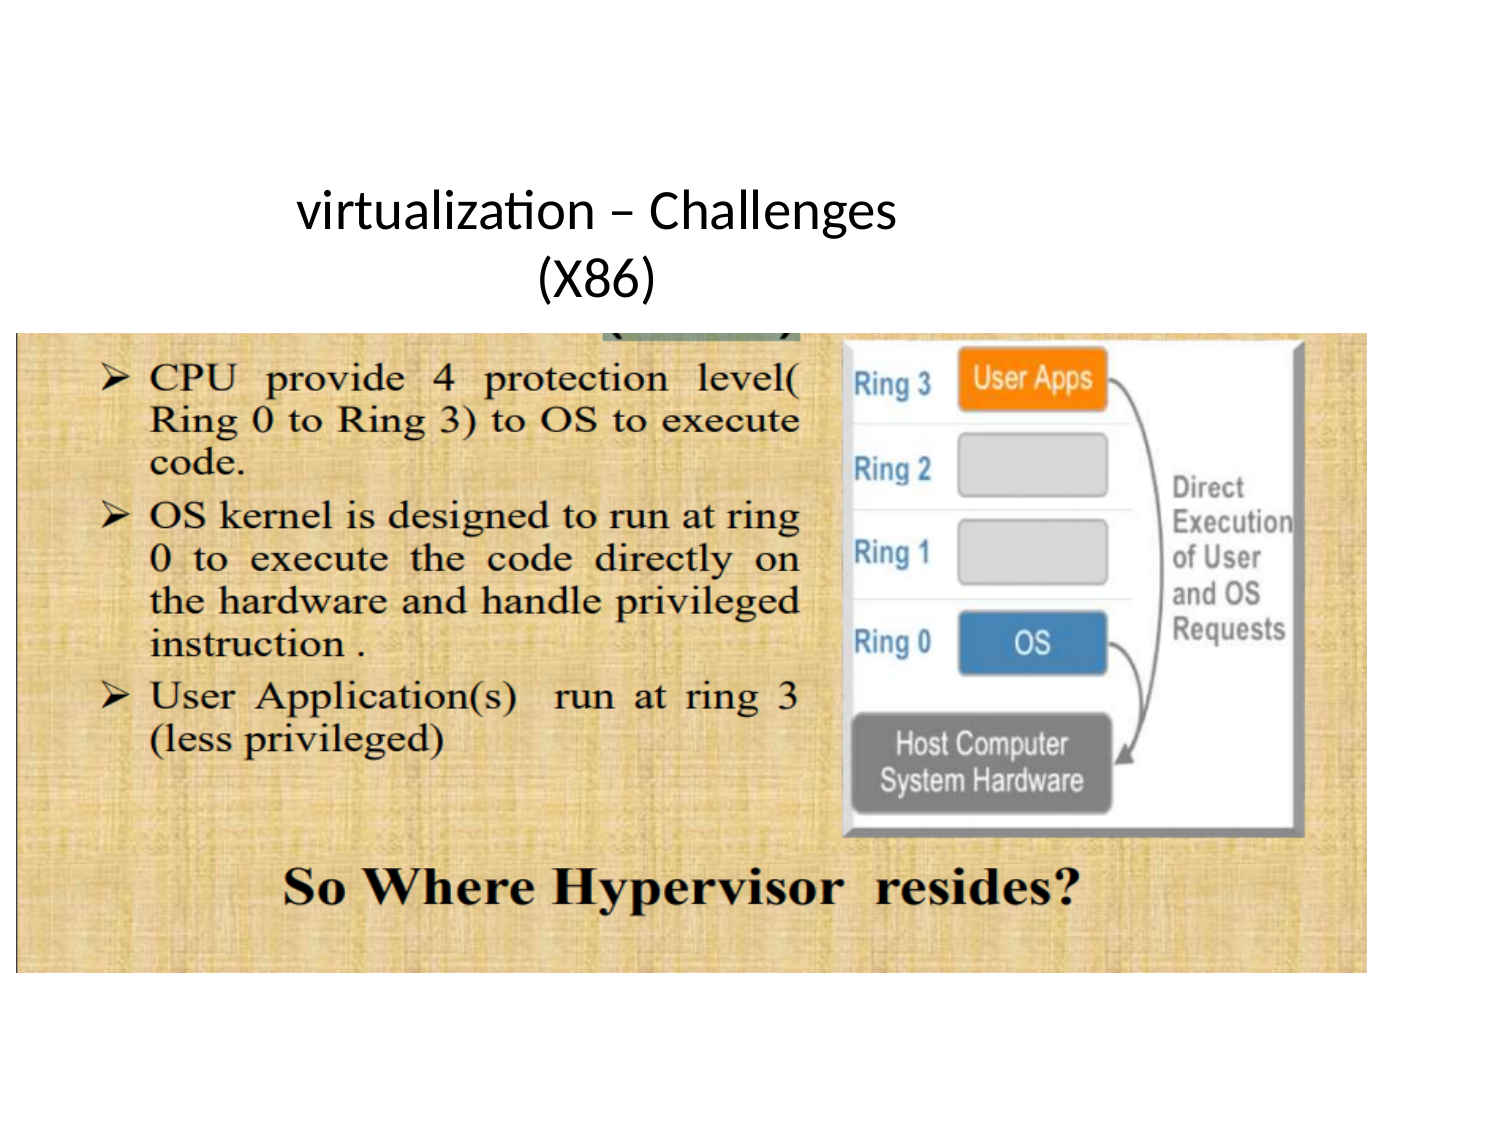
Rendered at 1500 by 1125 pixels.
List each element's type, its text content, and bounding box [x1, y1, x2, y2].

title virtualization – Challenges (X86) [74, 166, 1120, 319]
picture [15, 333, 1367, 973]
